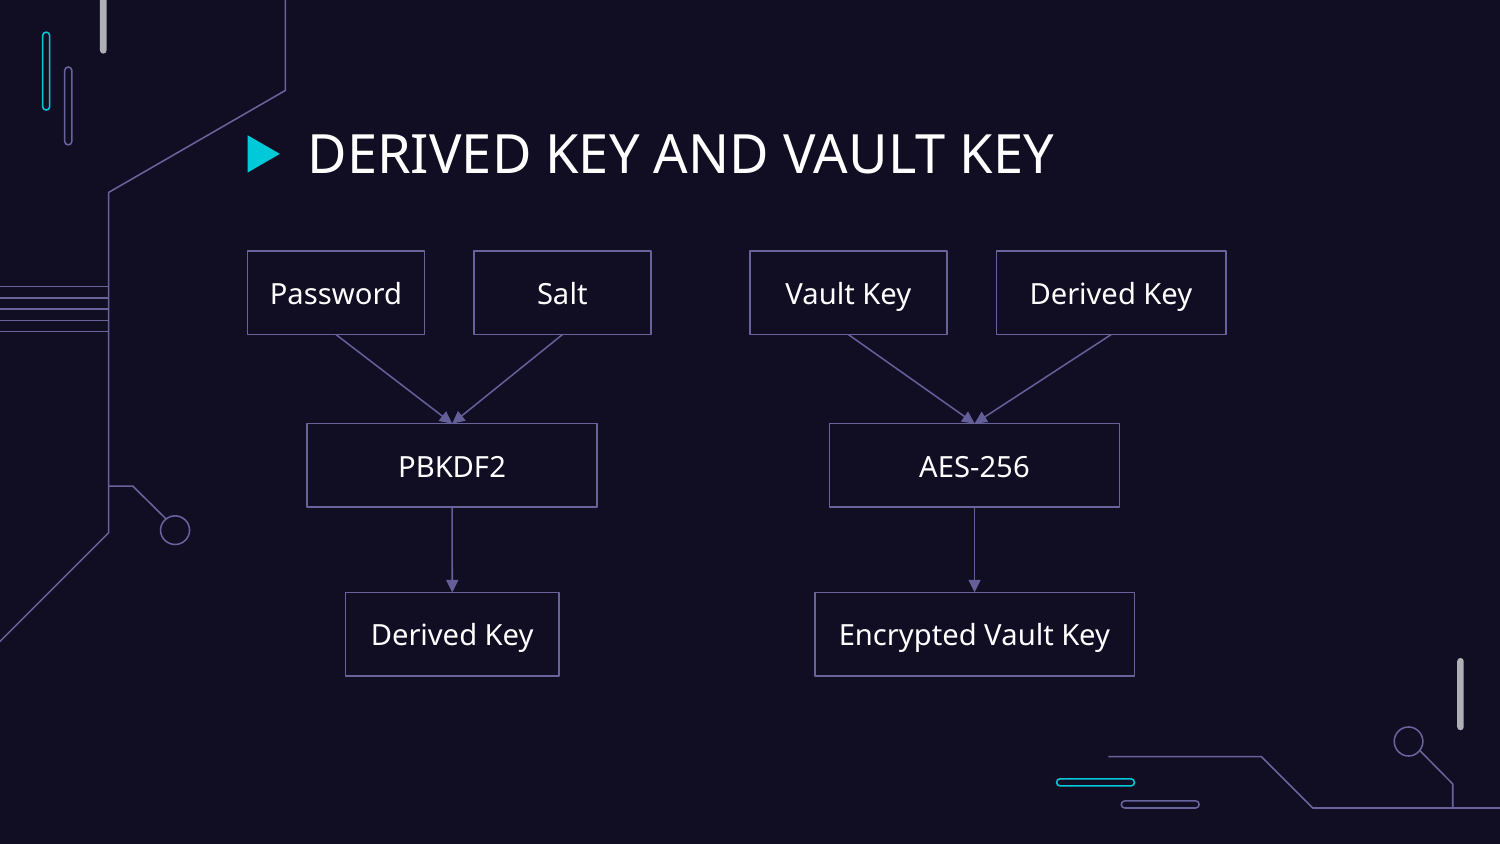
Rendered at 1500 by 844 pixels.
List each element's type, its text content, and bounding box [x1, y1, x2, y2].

text_box Salt [473, 251, 651, 335]
text_box Password [247, 251, 425, 335]
text_box Derived Key [345, 592, 560, 676]
text_box Encrypted Vault Key [814, 592, 1135, 676]
text_box AES-256 [829, 423, 1120, 508]
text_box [451, 334, 563, 424]
title DERIVED KEY AND VAULT KEY [292, 50, 1150, 200]
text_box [335, 334, 450, 424]
text_box PBKDF2 [307, 423, 598, 508]
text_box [974, 334, 1112, 424]
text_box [848, 334, 973, 424]
text_box Derived Key [996, 251, 1226, 335]
text_box [247, 135, 280, 173]
text_box Vault Key [749, 251, 947, 335]
